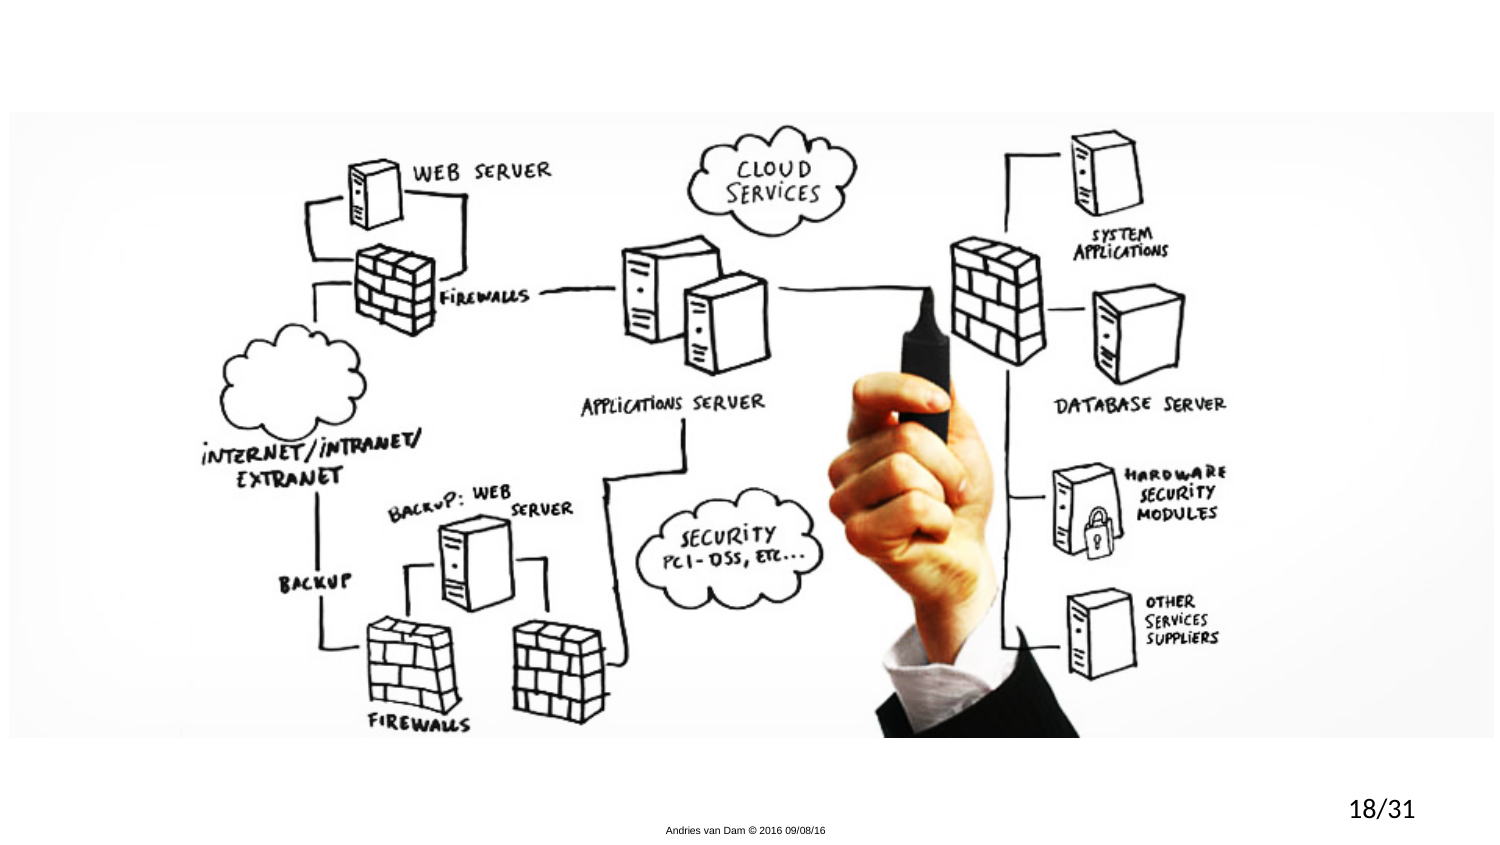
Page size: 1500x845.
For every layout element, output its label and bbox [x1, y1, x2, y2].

picture [9, 112, 1494, 738]
